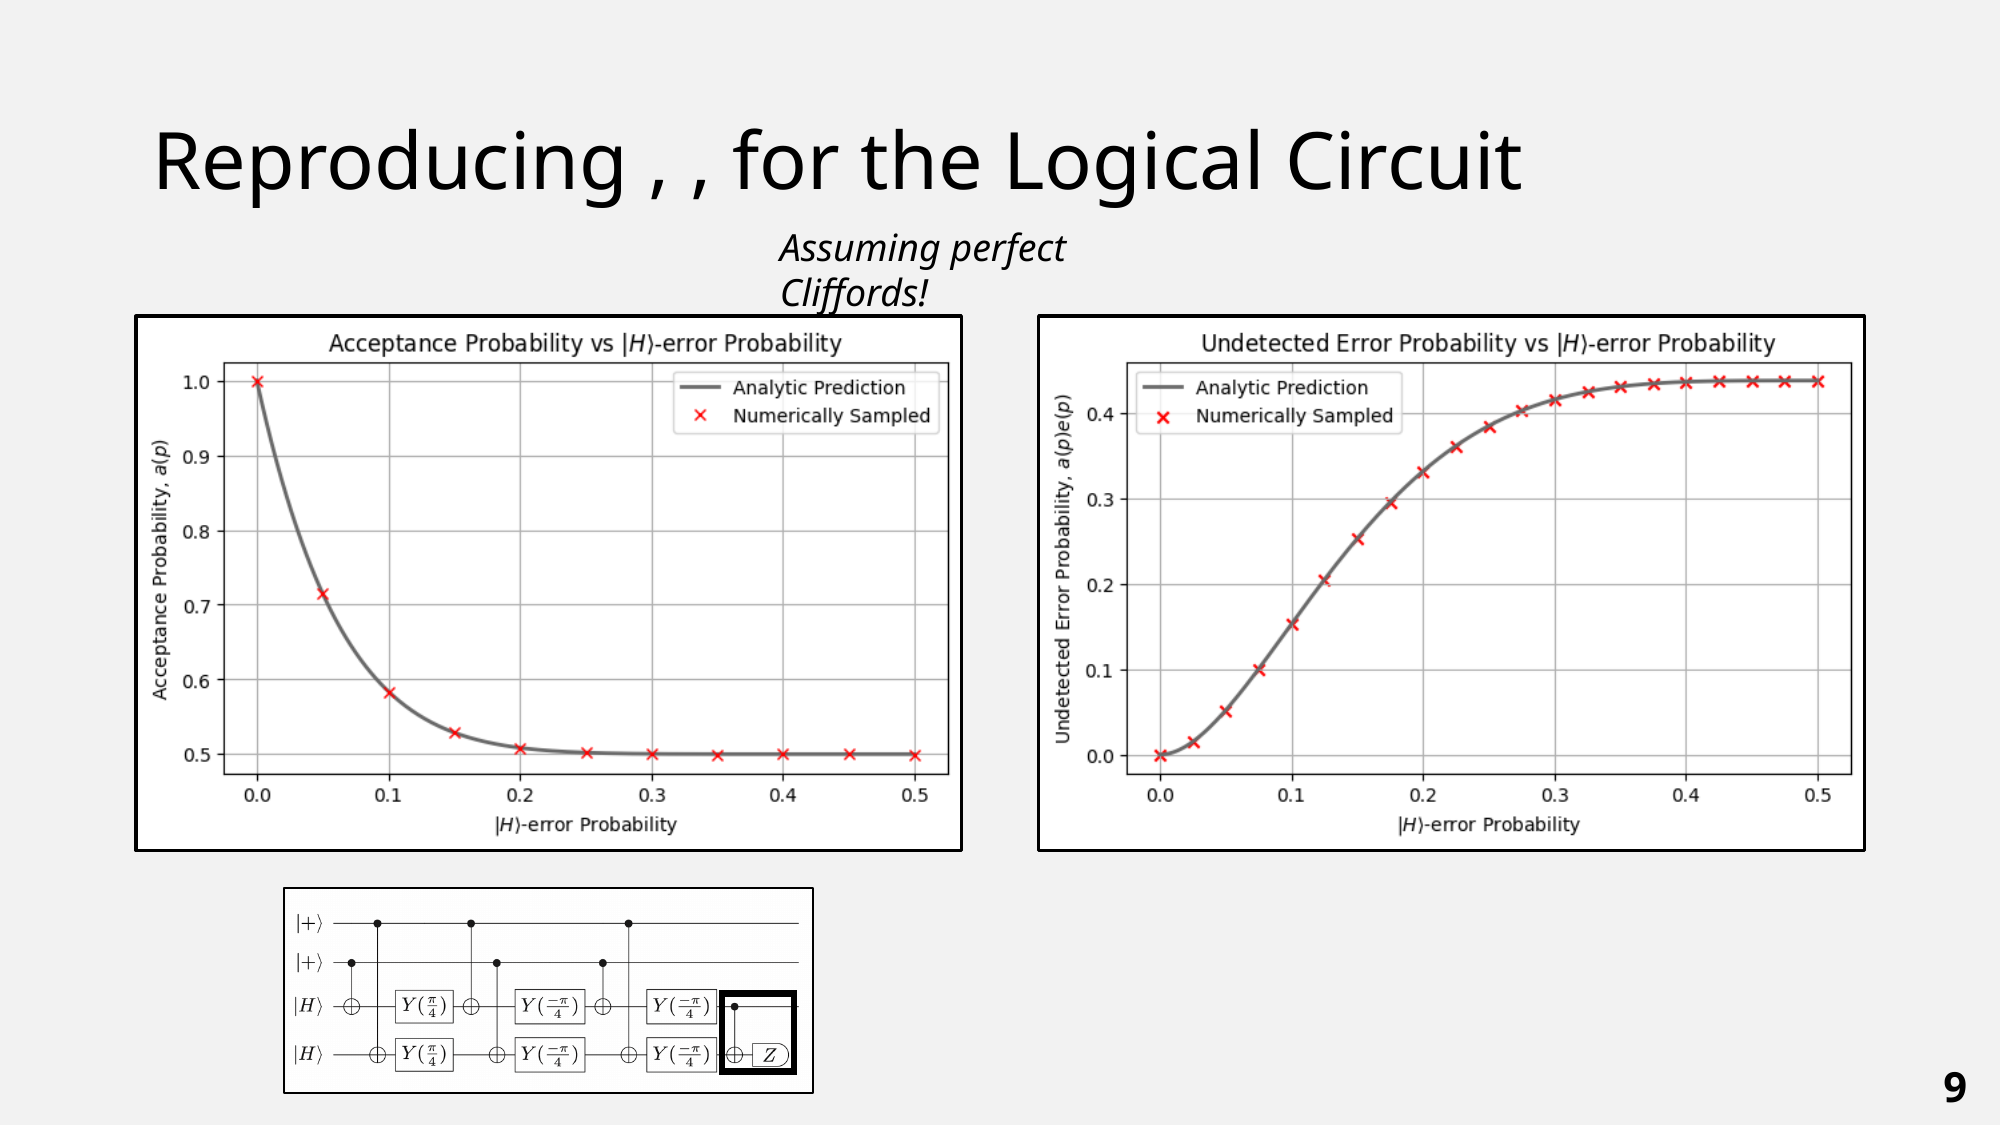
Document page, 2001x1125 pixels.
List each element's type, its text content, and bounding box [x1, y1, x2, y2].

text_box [284, 888, 813, 1093]
picture [1039, 316, 1863, 850]
text_box Assuming perfect Cliffords! [765, 216, 1235, 322]
picture [136, 316, 961, 850]
text_box 9 [1928, 1053, 1982, 1118]
